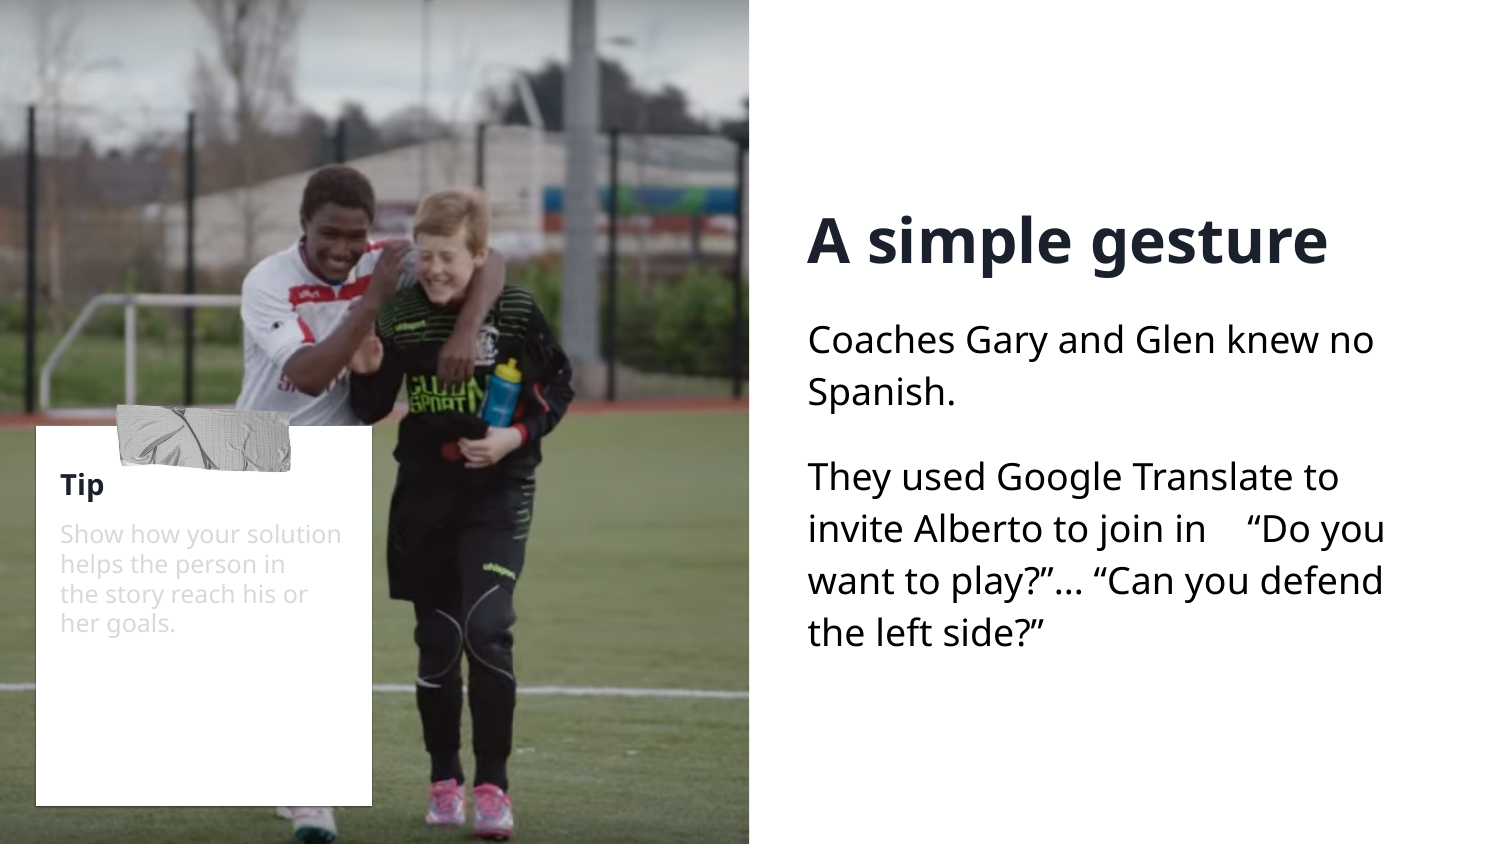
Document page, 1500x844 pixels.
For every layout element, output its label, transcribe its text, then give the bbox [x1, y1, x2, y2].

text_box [21, 403, 386, 821]
list A simple gesture Coaches Gary and Glen knew no Spanish. They used Google Translate to invite Alberto to join in... “Do you want to play?”... “Can you defend the left side?” [792, 160, 1455, 683]
picture [0, 0, 750, 844]
